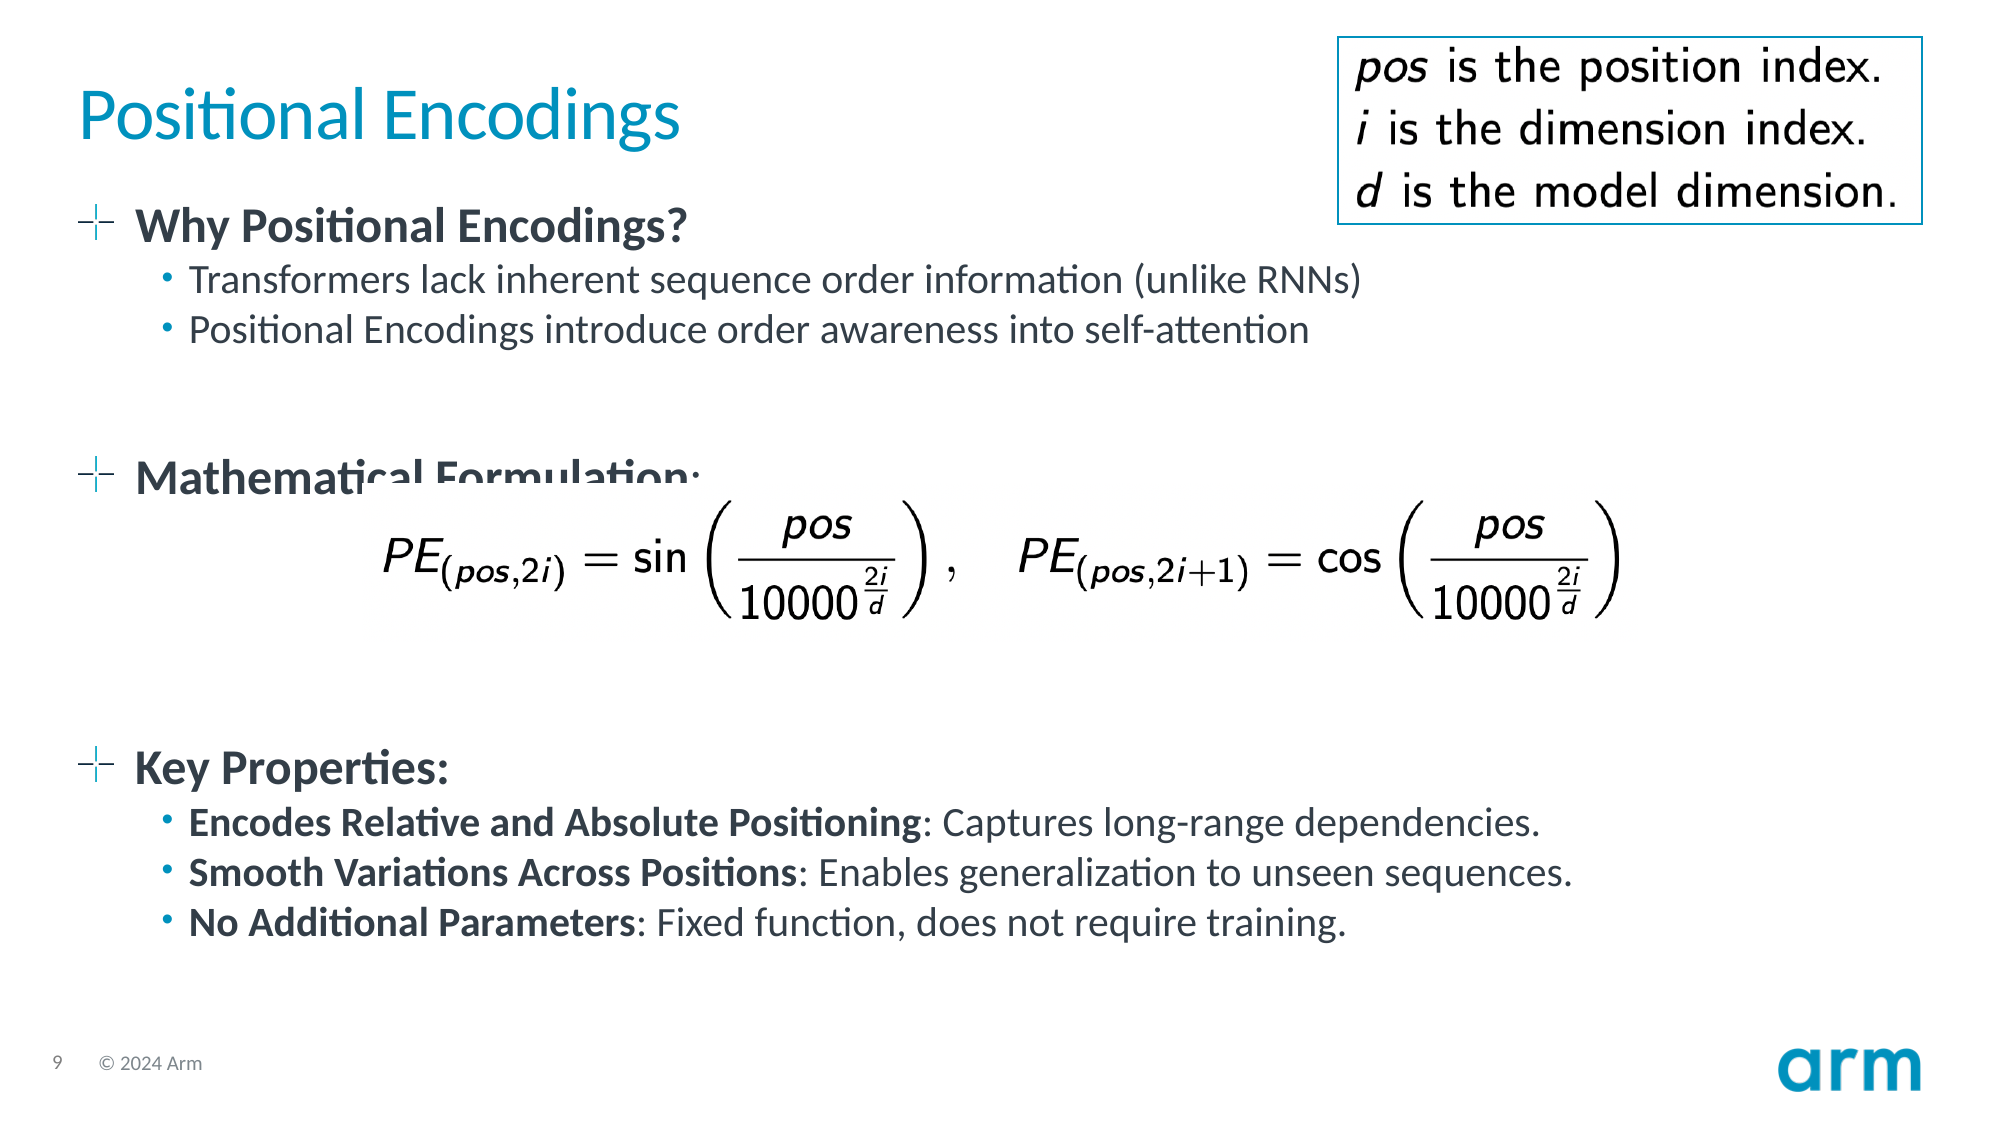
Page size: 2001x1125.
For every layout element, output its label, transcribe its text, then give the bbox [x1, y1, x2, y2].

picture [78, 456, 114, 492]
picture [362, 483, 1638, 642]
picture [1340, 39, 1920, 222]
title Positional Encodings [78, 78, 1337, 186]
picture [78, 204, 114, 240]
picture [1777, 1047, 1922, 1093]
list Why Positional Encodings? Transformers lack inherent sequence order information (unlike RNNs) Positional Encodings introduce order awareness into self-attention Mathematical Formulation: Key Properties: Encodes Relative and Absolute Positioning: Captures long-range dependencies. Smooth Variations Across Positions: Enables generalization to unseen sequences. No Additional Parameters: Fixed function, does not require training. [78, 192, 1922, 1004]
picture [78, 746, 114, 782]
